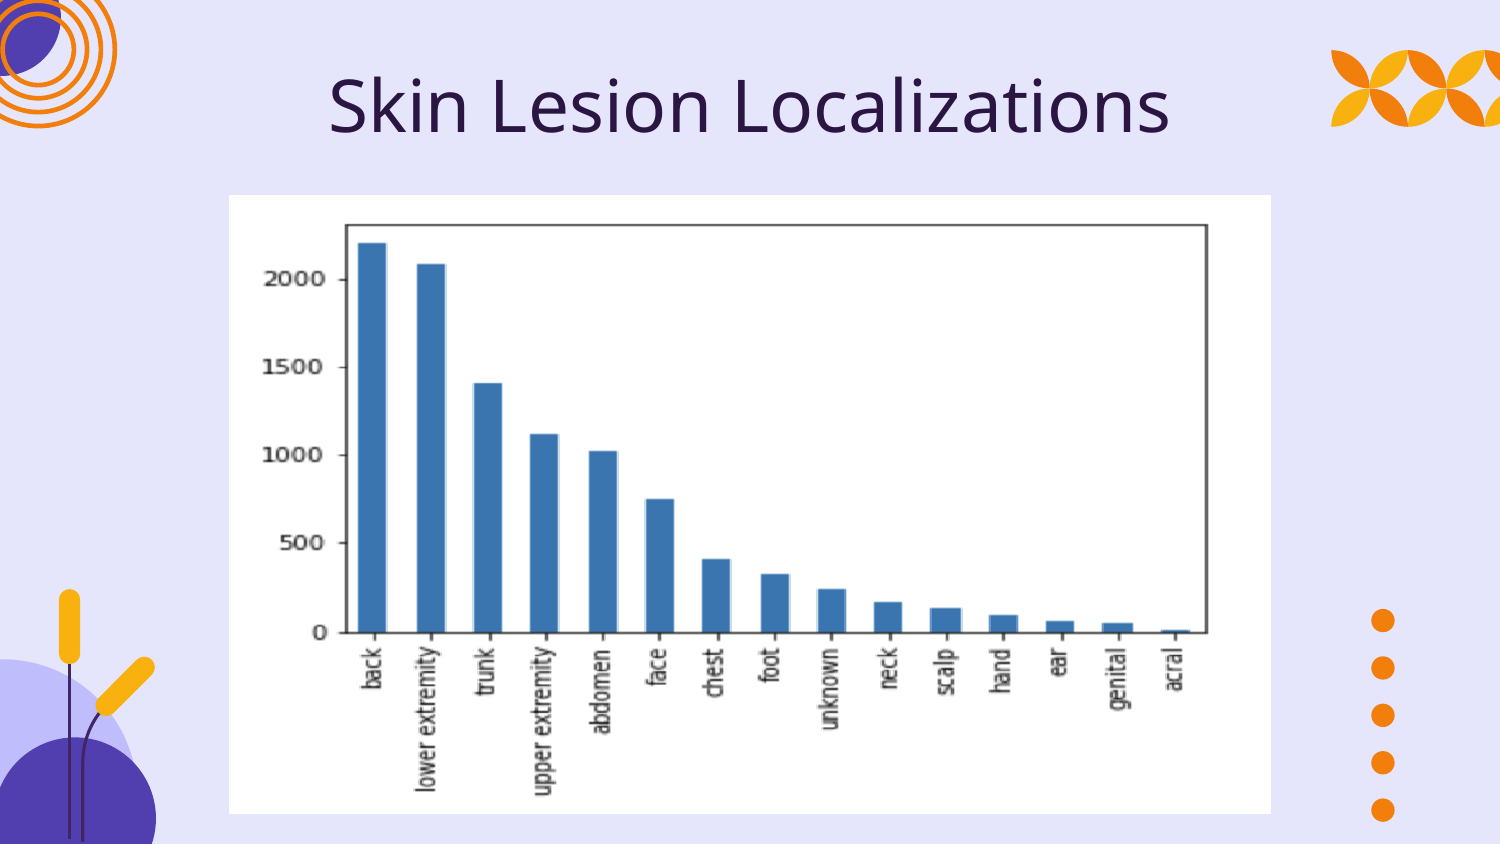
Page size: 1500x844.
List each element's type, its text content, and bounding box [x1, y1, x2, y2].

picture [228, 195, 1272, 814]
title Skin Lesion Localizations [229, 30, 1271, 175]
